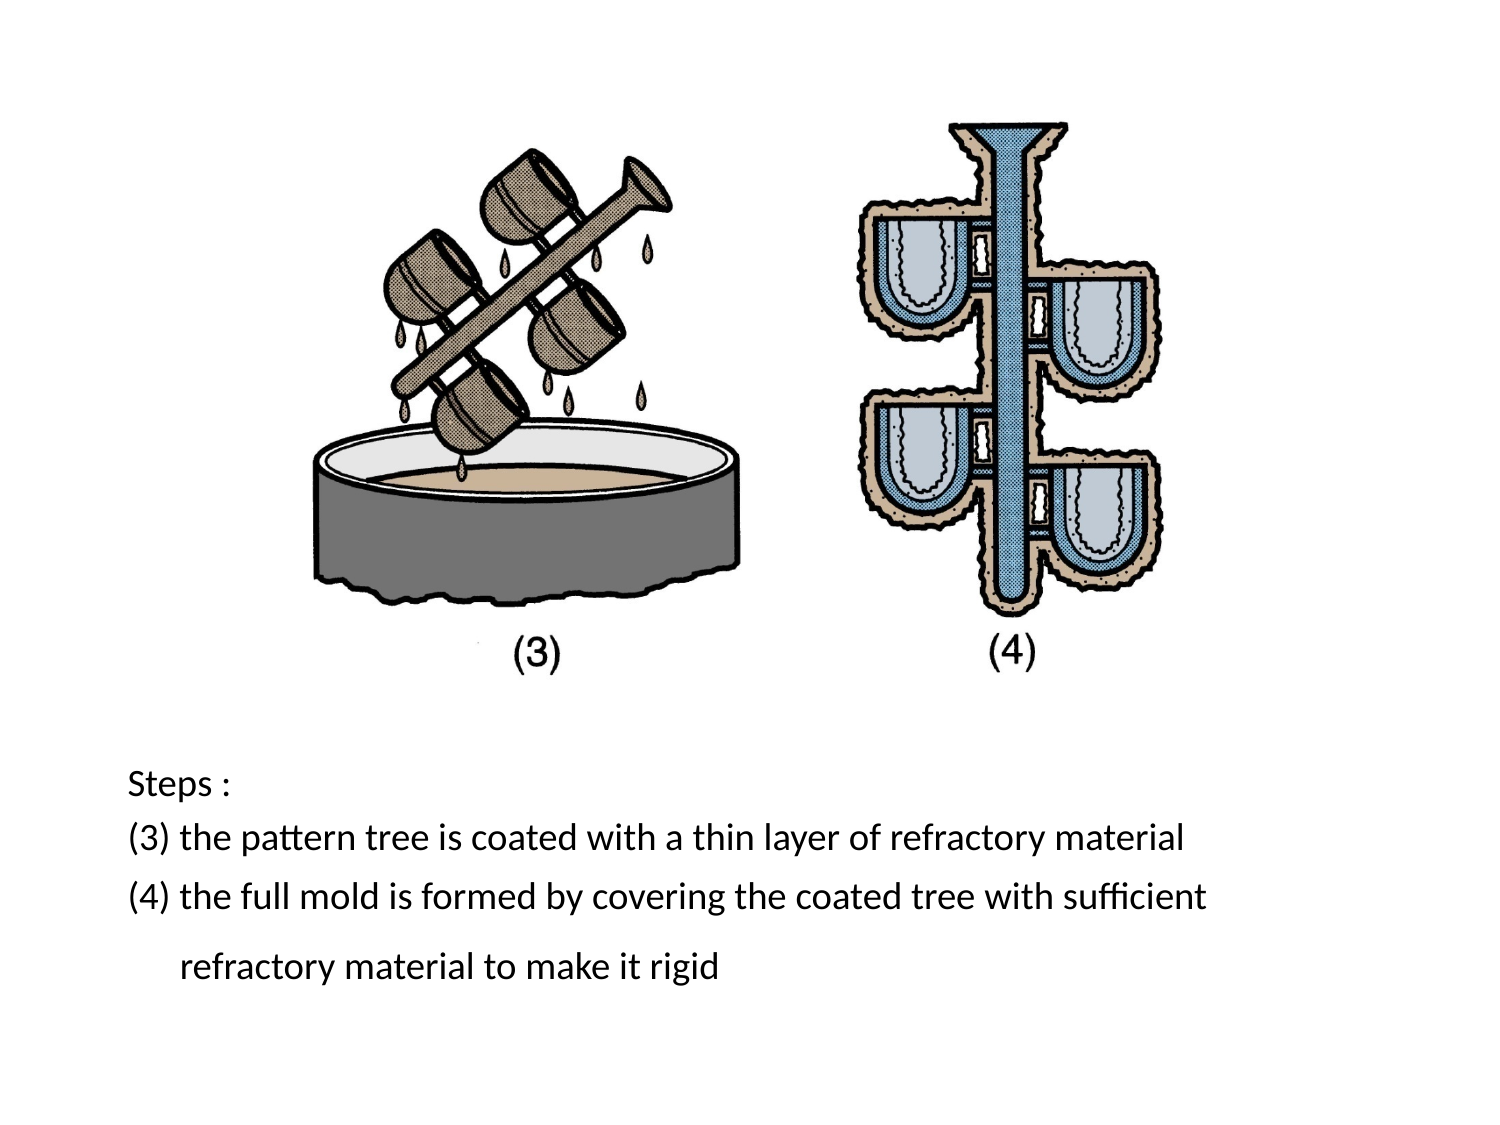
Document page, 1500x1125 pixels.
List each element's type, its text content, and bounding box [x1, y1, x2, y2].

list Steps : (3) the pattern tree is coated with a thin layer of refractory material (4) the full mold is formed by covering the coated tree with sufficient refractory material to make it rigid [112, 750, 1388, 1000]
picture [299, 112, 1177, 688]
